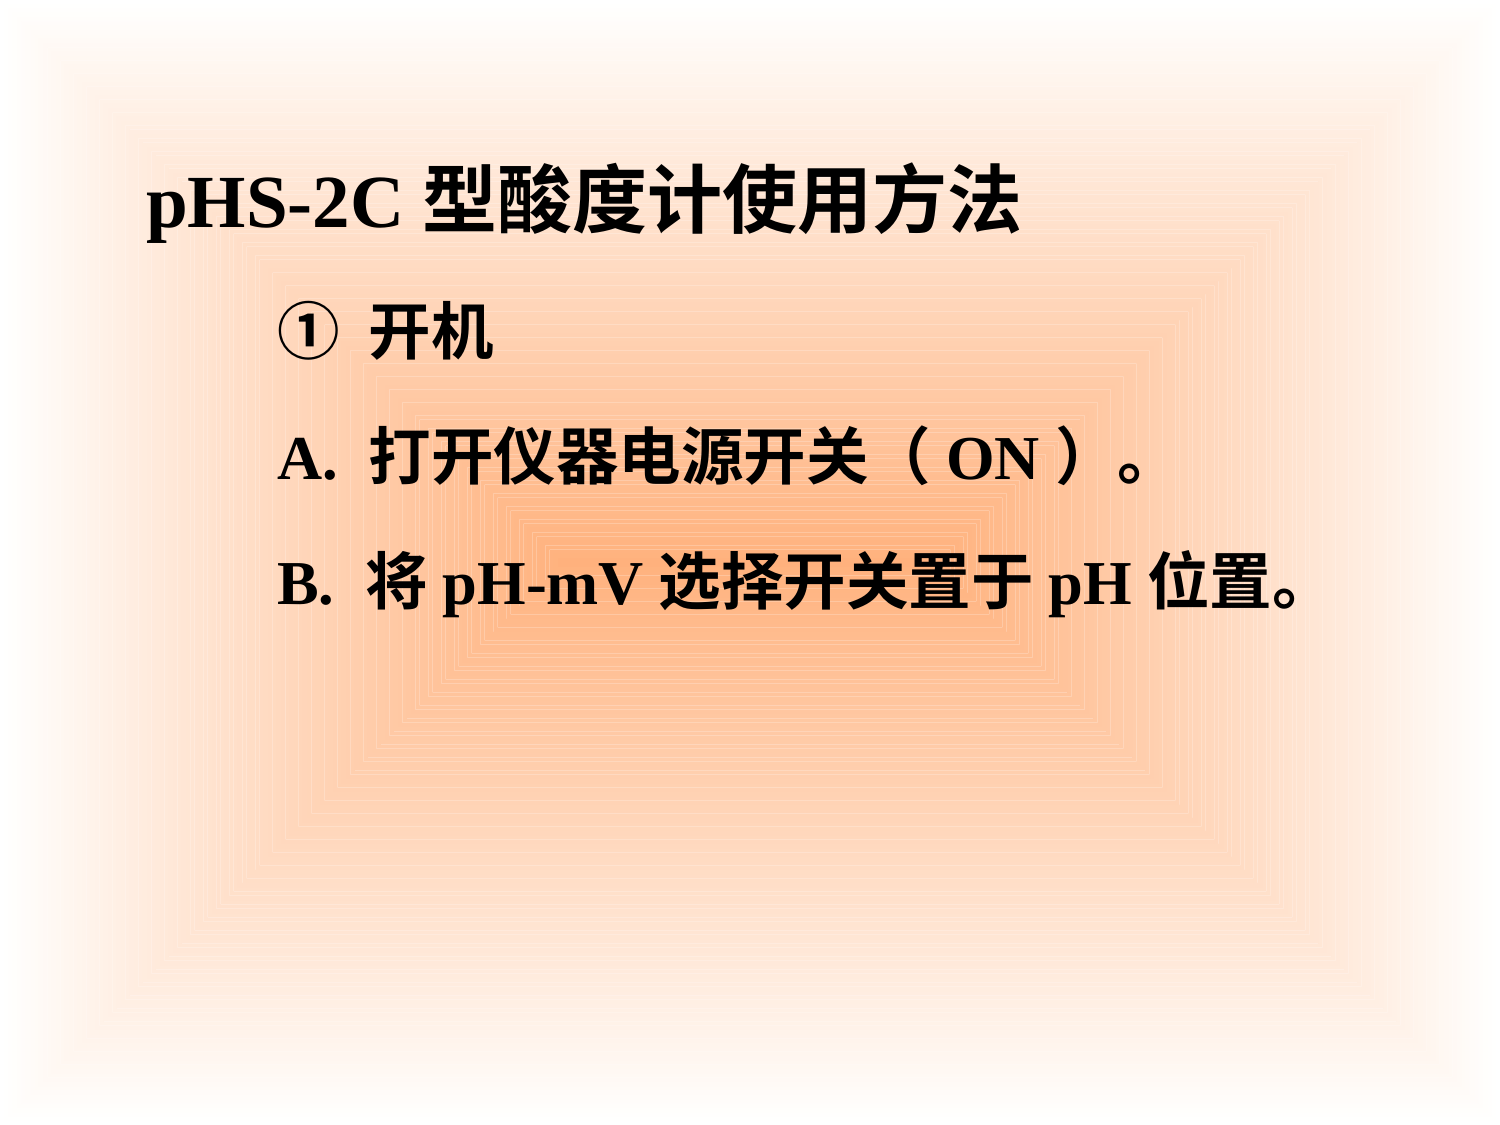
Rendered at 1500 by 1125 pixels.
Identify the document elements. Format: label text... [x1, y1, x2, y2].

list pHS-2C型酸度计使用方法 ① 开机 A. 打开仪器电源开关（ON）。 B. 将pH-mV选择开关置于pH位置。 [112, 99, 1388, 1001]
